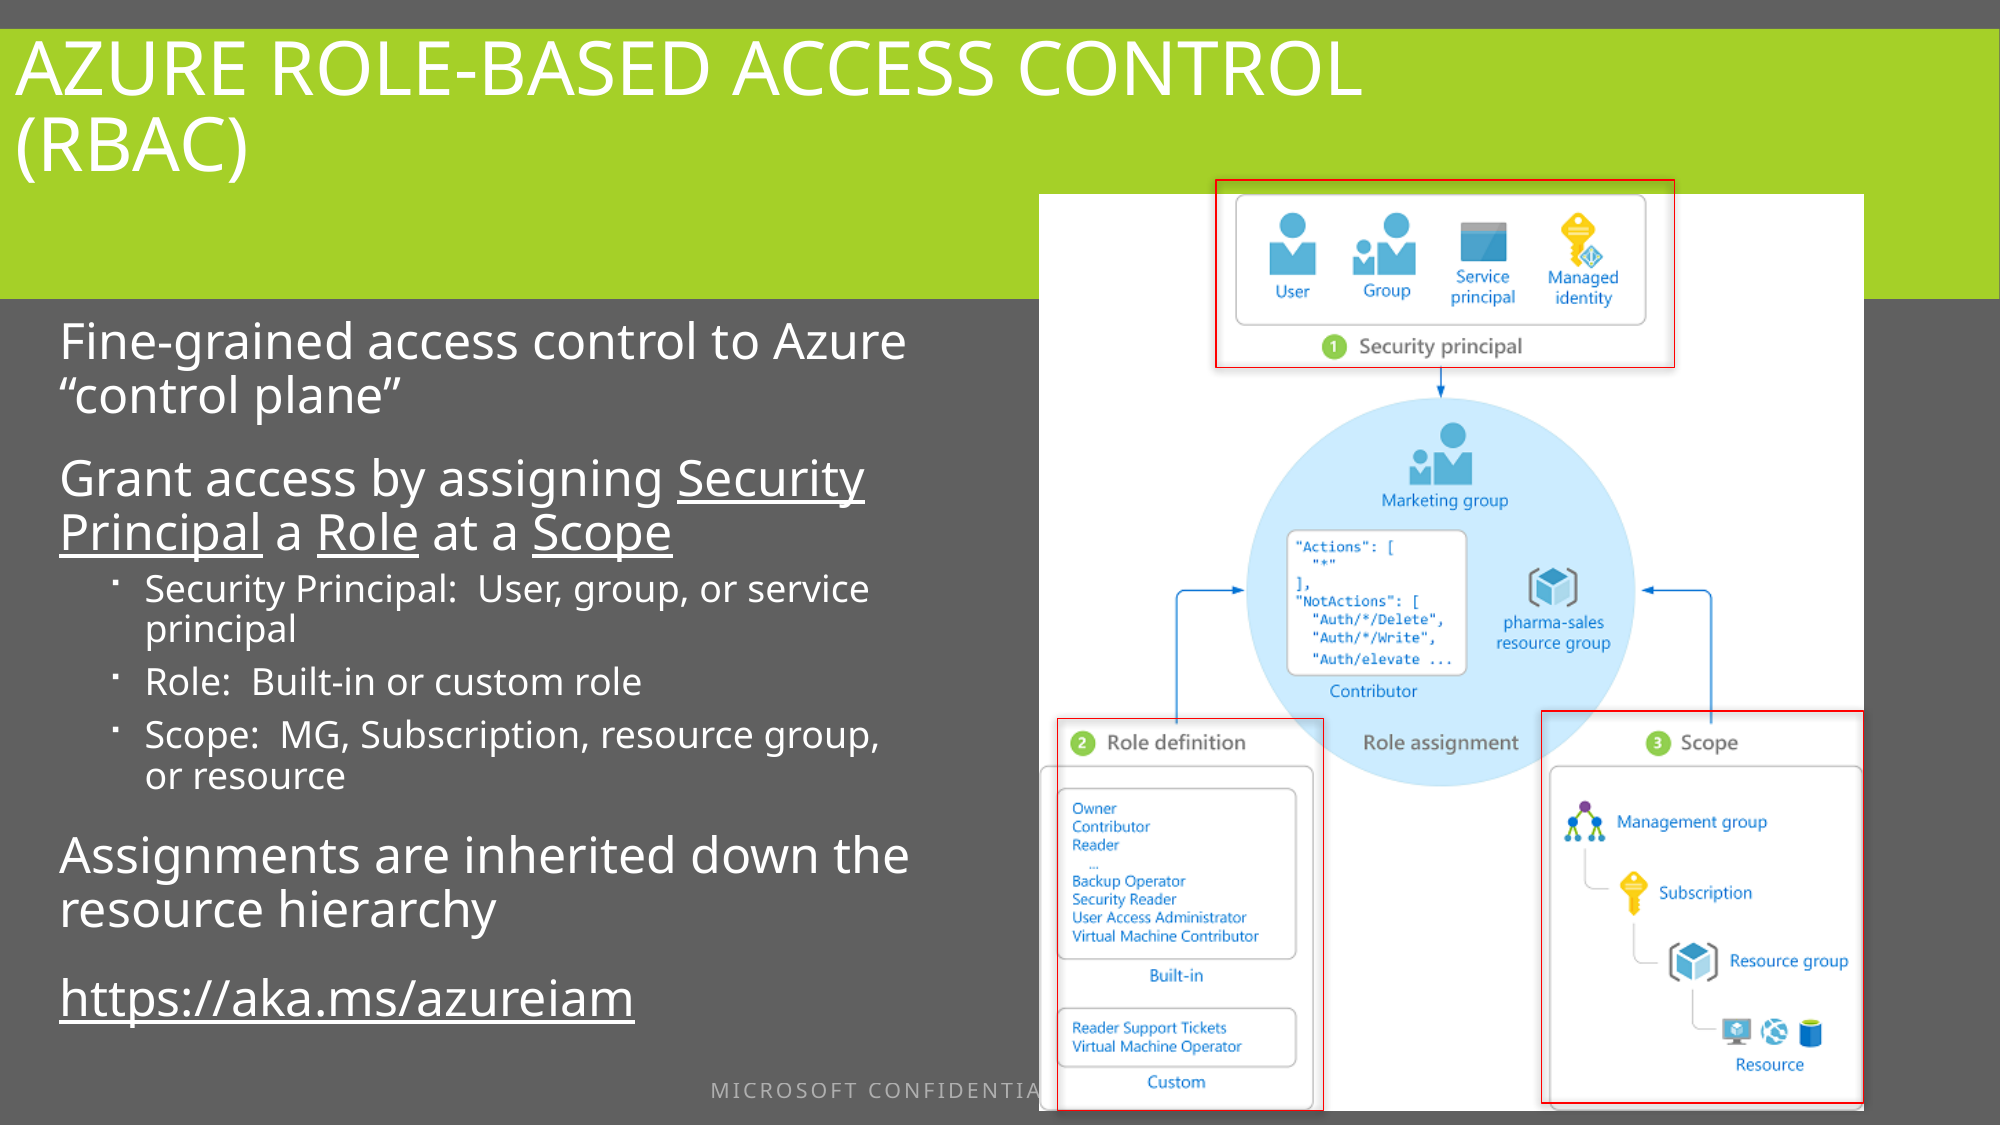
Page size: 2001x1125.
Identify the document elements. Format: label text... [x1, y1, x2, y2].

text_box [1215, 179, 1675, 190]
picture [1039, 194, 1864, 1111]
title Azure Role-Based Access Control (RBAC) [0, 26, 1605, 195]
list Fine-grained access control to Azure “control plane” Grant access by assigning Security Principal a Role at a Scope Security Principal: User, group, or service principal Role: Built-in or custom role Scope: MG, Subscription, resource group, or resource Assignments are inherited down the resource hierarchy https://aka.ms/azureiam [44, 308, 927, 1037]
